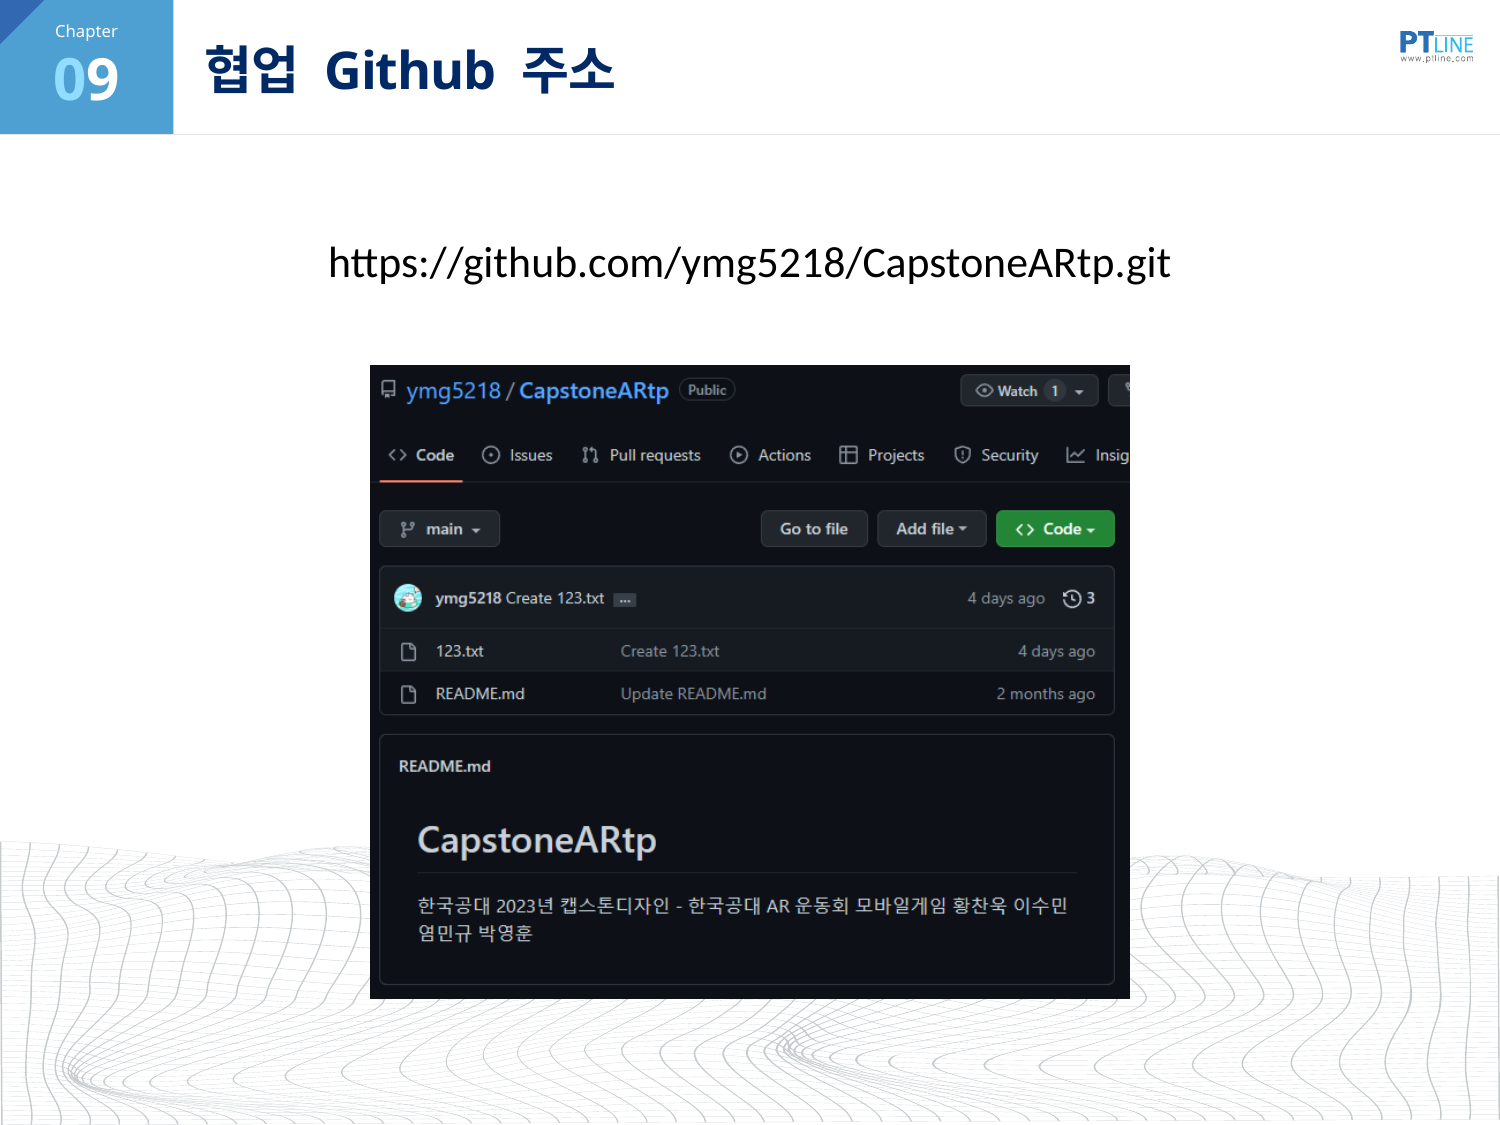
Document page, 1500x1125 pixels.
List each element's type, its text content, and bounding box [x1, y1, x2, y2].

text_box 09 [22, 35, 151, 120]
title 협업 Github 주소 [189, 37, 1484, 125]
text_box https://github.com/ymg5218/CapstoneARtp.git [0, 226, 1500, 294]
picture [370, 365, 1130, 999]
